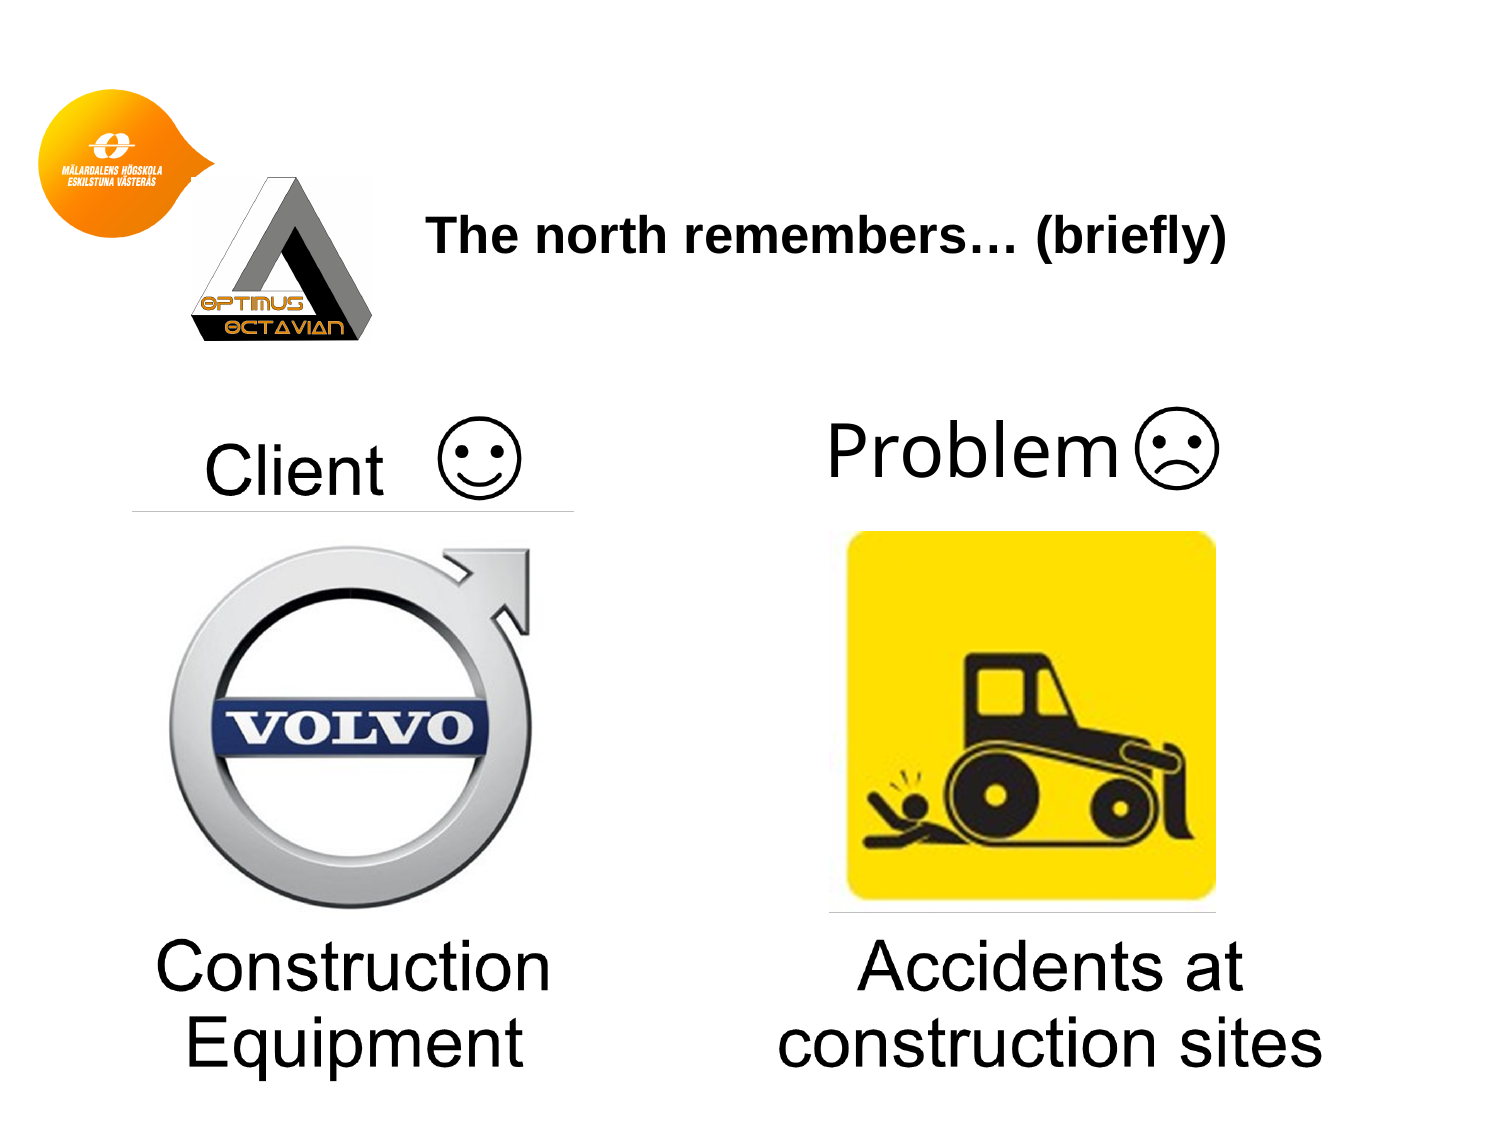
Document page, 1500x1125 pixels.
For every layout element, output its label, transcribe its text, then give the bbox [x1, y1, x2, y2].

picture [38, 89, 372, 341]
title The north remembers… (briefly) [410, 177, 1378, 288]
picture [111, 394, 1367, 1125]
